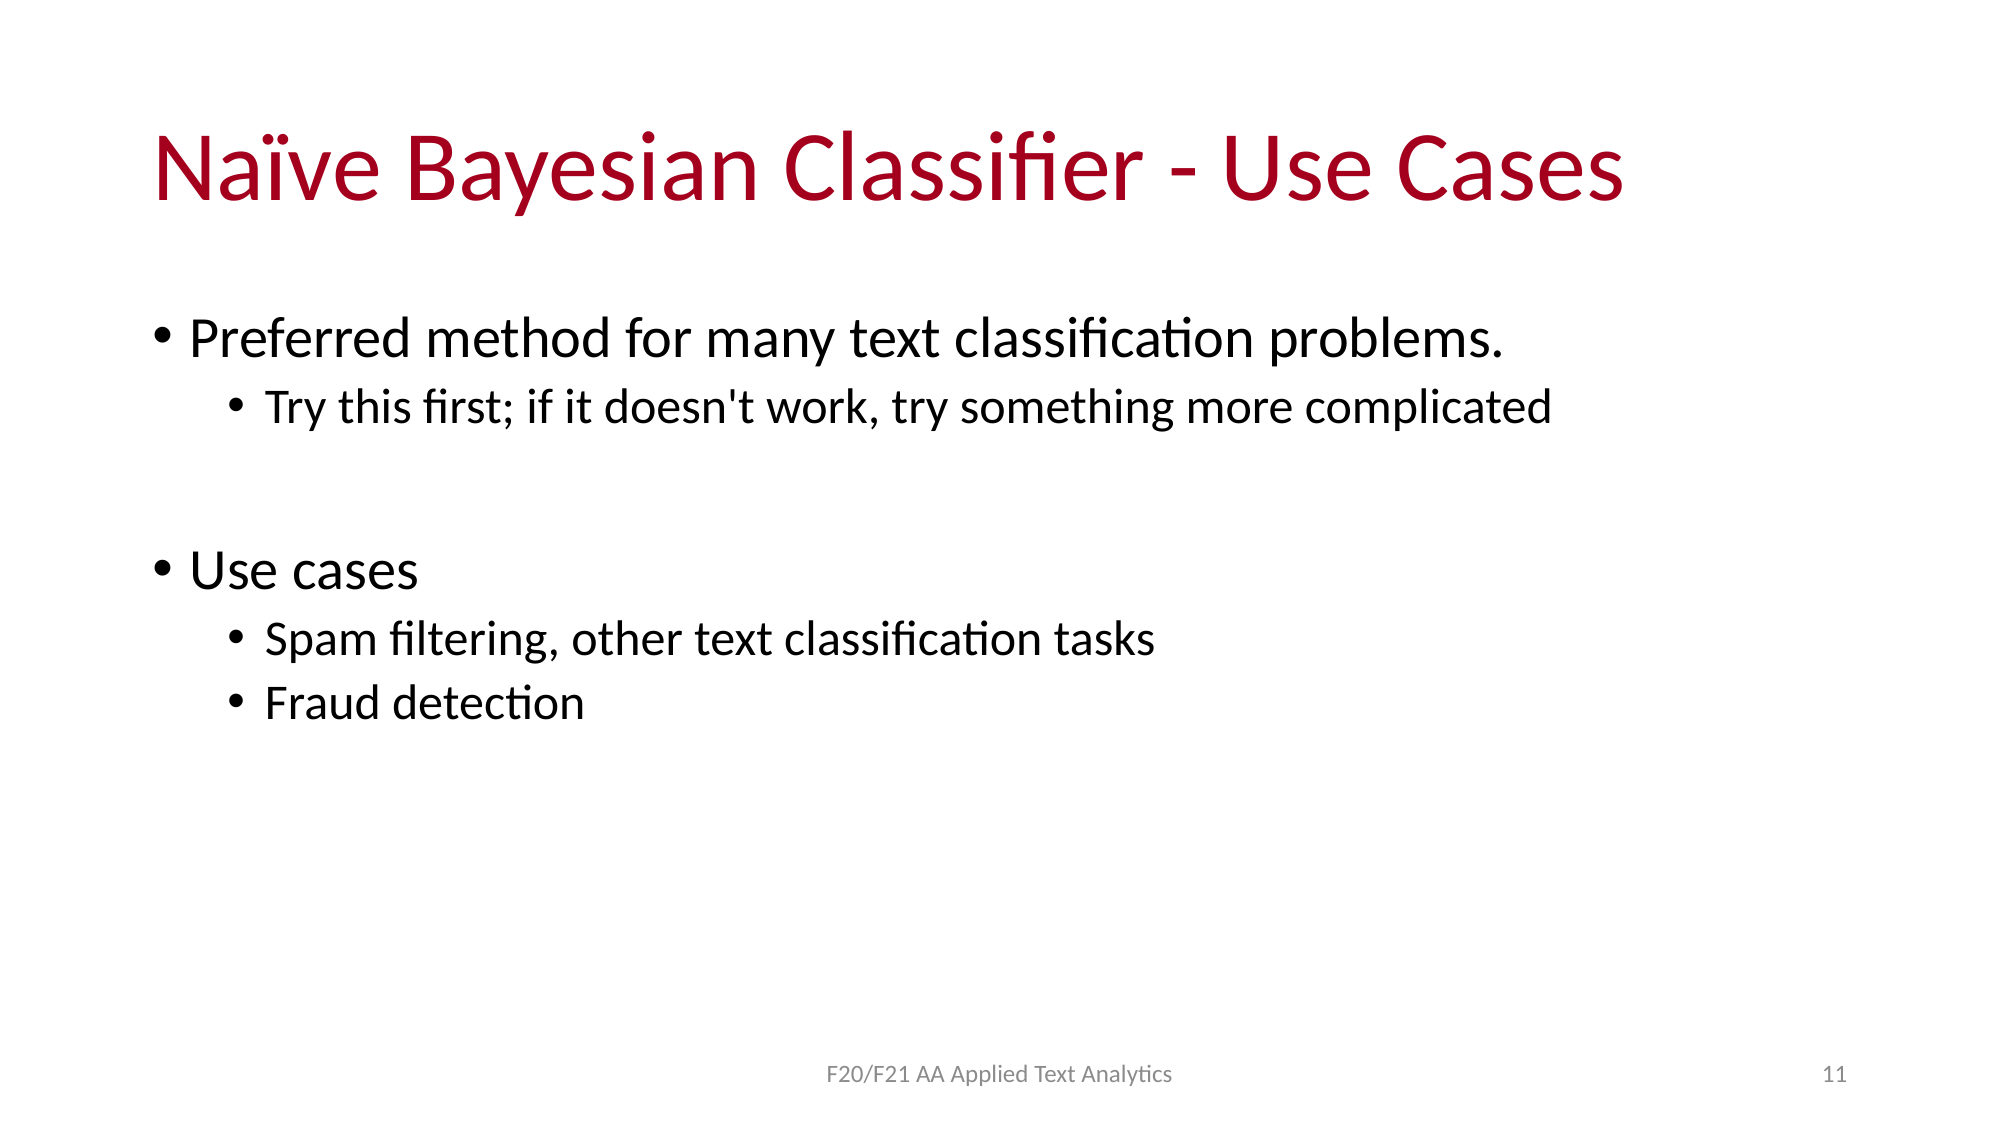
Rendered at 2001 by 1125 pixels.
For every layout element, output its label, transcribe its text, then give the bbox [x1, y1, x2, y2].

footer F20/F21 AA Applied Text Analytics [662, 1042, 1338, 1103]
slide_number 11 [1412, 1042, 1863, 1103]
list Preferred method for many text classification problems. Try this first; if it doesn't work, try something more complicated Use cases Spam filtering, other text classification tasks Fraud detection [137, 299, 1863, 1014]
title Naïve Bayesian Classifier - Use Cases [137, 59, 1863, 278]
